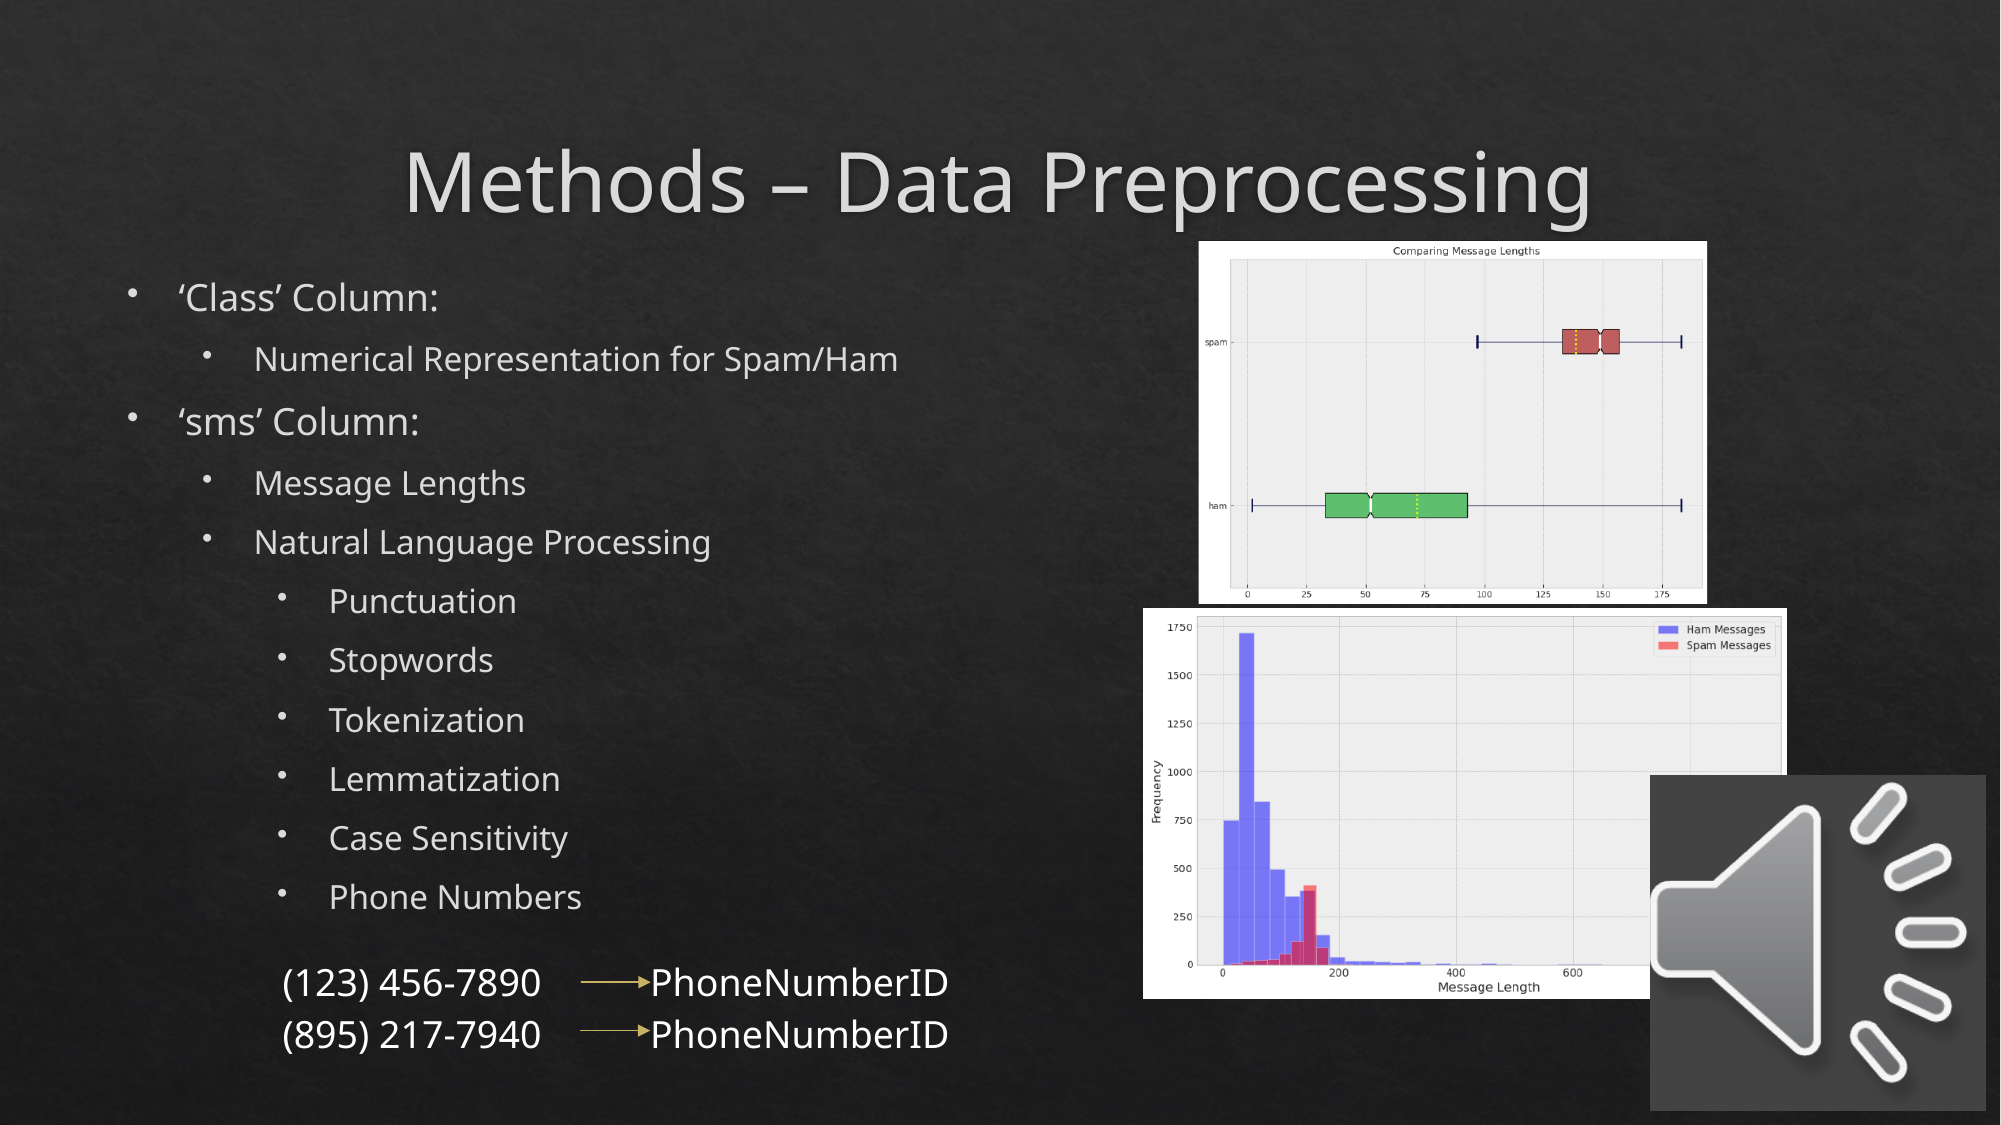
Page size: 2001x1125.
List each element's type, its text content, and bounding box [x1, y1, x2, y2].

text_box (895) 217-7940 [245, 1003, 579, 1064]
text_box (123) 456-7890 [245, 951, 579, 1003]
picture [1198, 239, 1708, 605]
text_box PhoneNumberID [633, 1003, 967, 1063]
text_box ‘Class’ Column: Numerical Representation for Spam/Ham ‘sms’ Column: Message Lengths Natural Language Processing Punctuation Stopwords Tokenization Lemmatization Case Sensitivity Phone Numbers [107, 266, 1057, 983]
title Methods – Data Preprocessing [149, 99, 1849, 260]
picture [1143, 608, 1987, 1112]
text_box PhoneNumberID [633, 951, 967, 1003]
